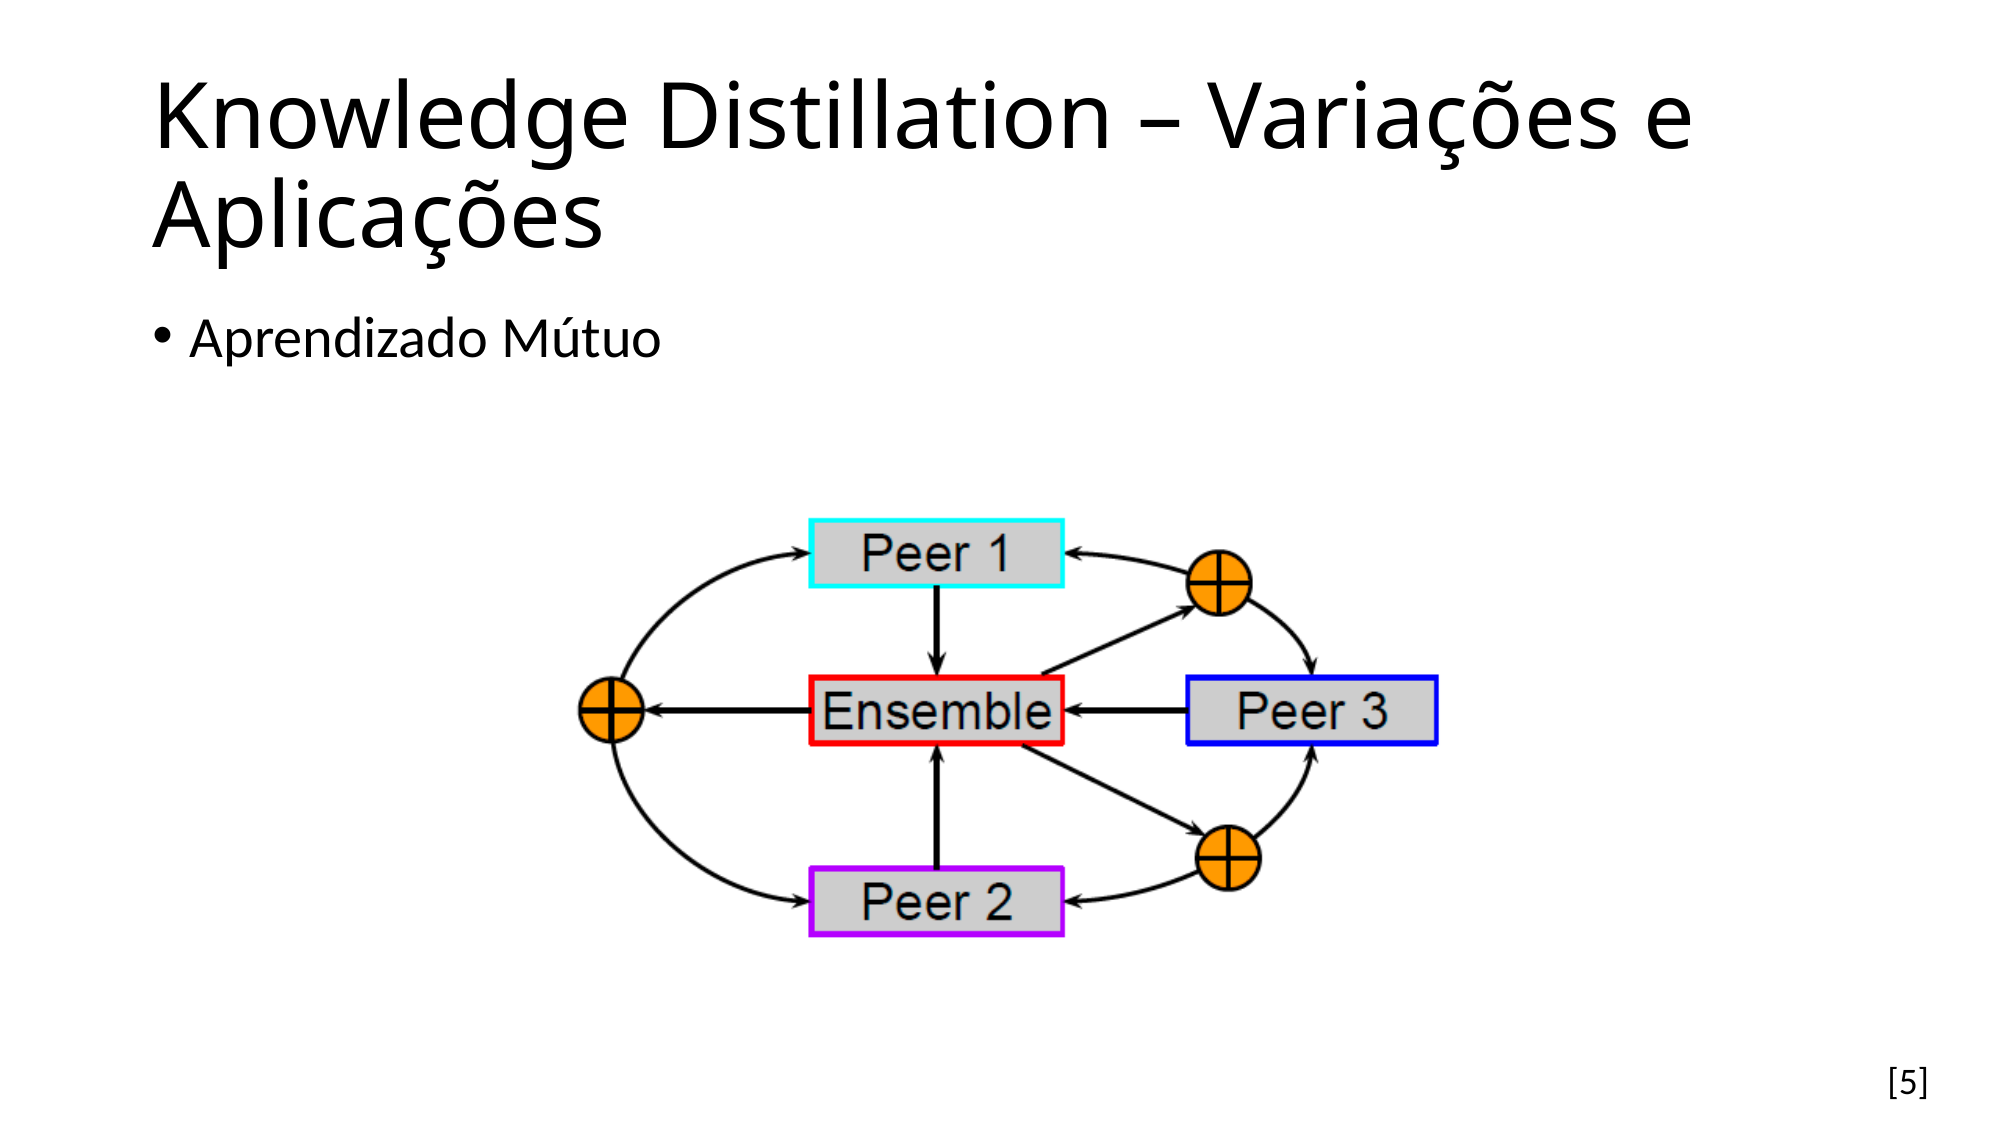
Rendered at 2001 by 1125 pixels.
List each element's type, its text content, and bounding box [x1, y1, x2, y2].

text_box [5] [1872, 1049, 1945, 1109]
title Knowledge Distillation – Variações e Aplicações [137, 59, 1926, 278]
picture [523, 462, 1511, 997]
list Aprendizado Mútuo [137, 299, 1863, 1014]
